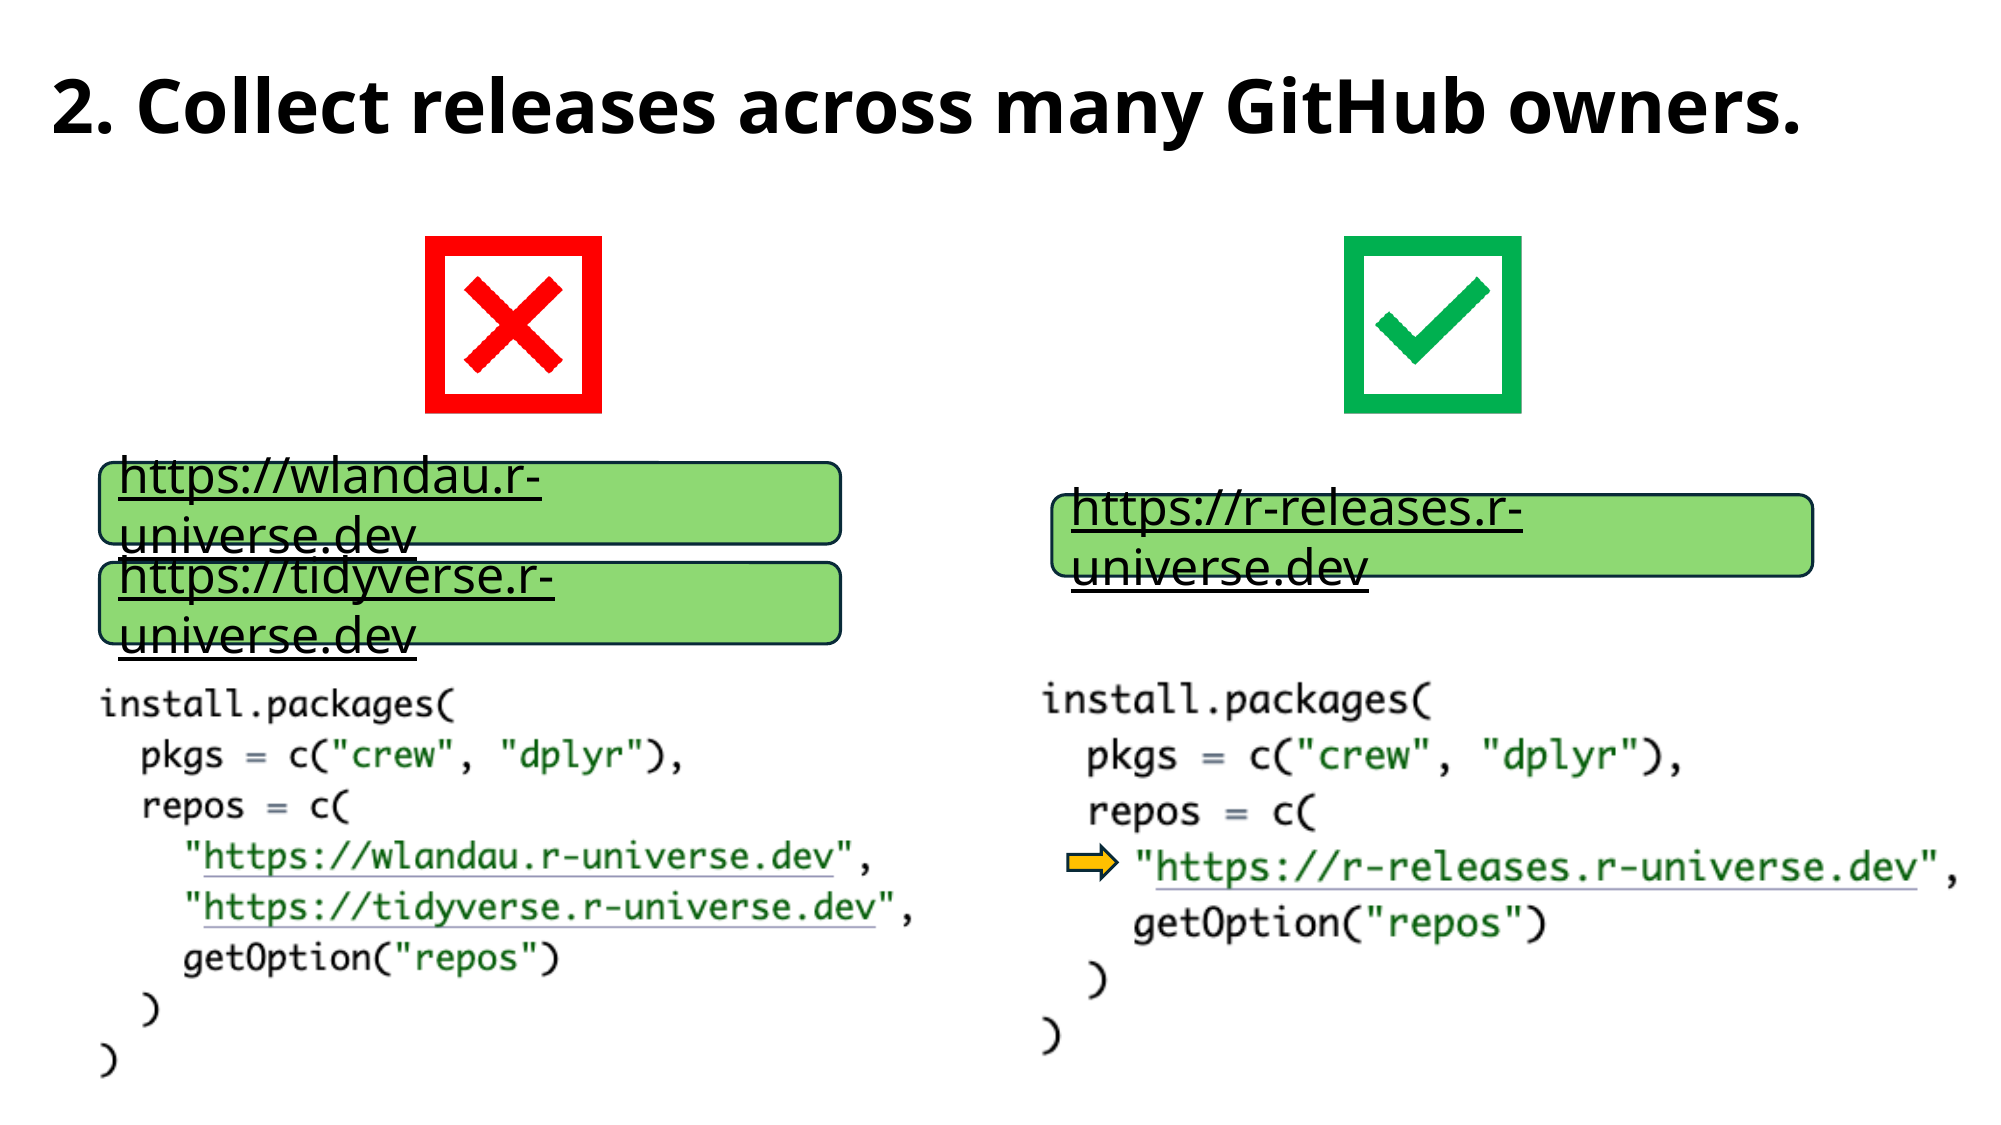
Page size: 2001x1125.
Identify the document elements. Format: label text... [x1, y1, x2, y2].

picture [1275, 167, 1590, 482]
text_box https://tidyverse.r-universe.dev [97, 560, 843, 646]
picture [99, 672, 927, 1106]
title 2. Collect releases across many GitHub owners. [36, 49, 1993, 169]
text_box https://r-releases.r-universe.dev [1050, 493, 1815, 578]
picture [1034, 672, 1993, 1087]
text_box https://wlandau.r-universe.dev [97, 460, 843, 546]
picture [355, 167, 671, 482]
